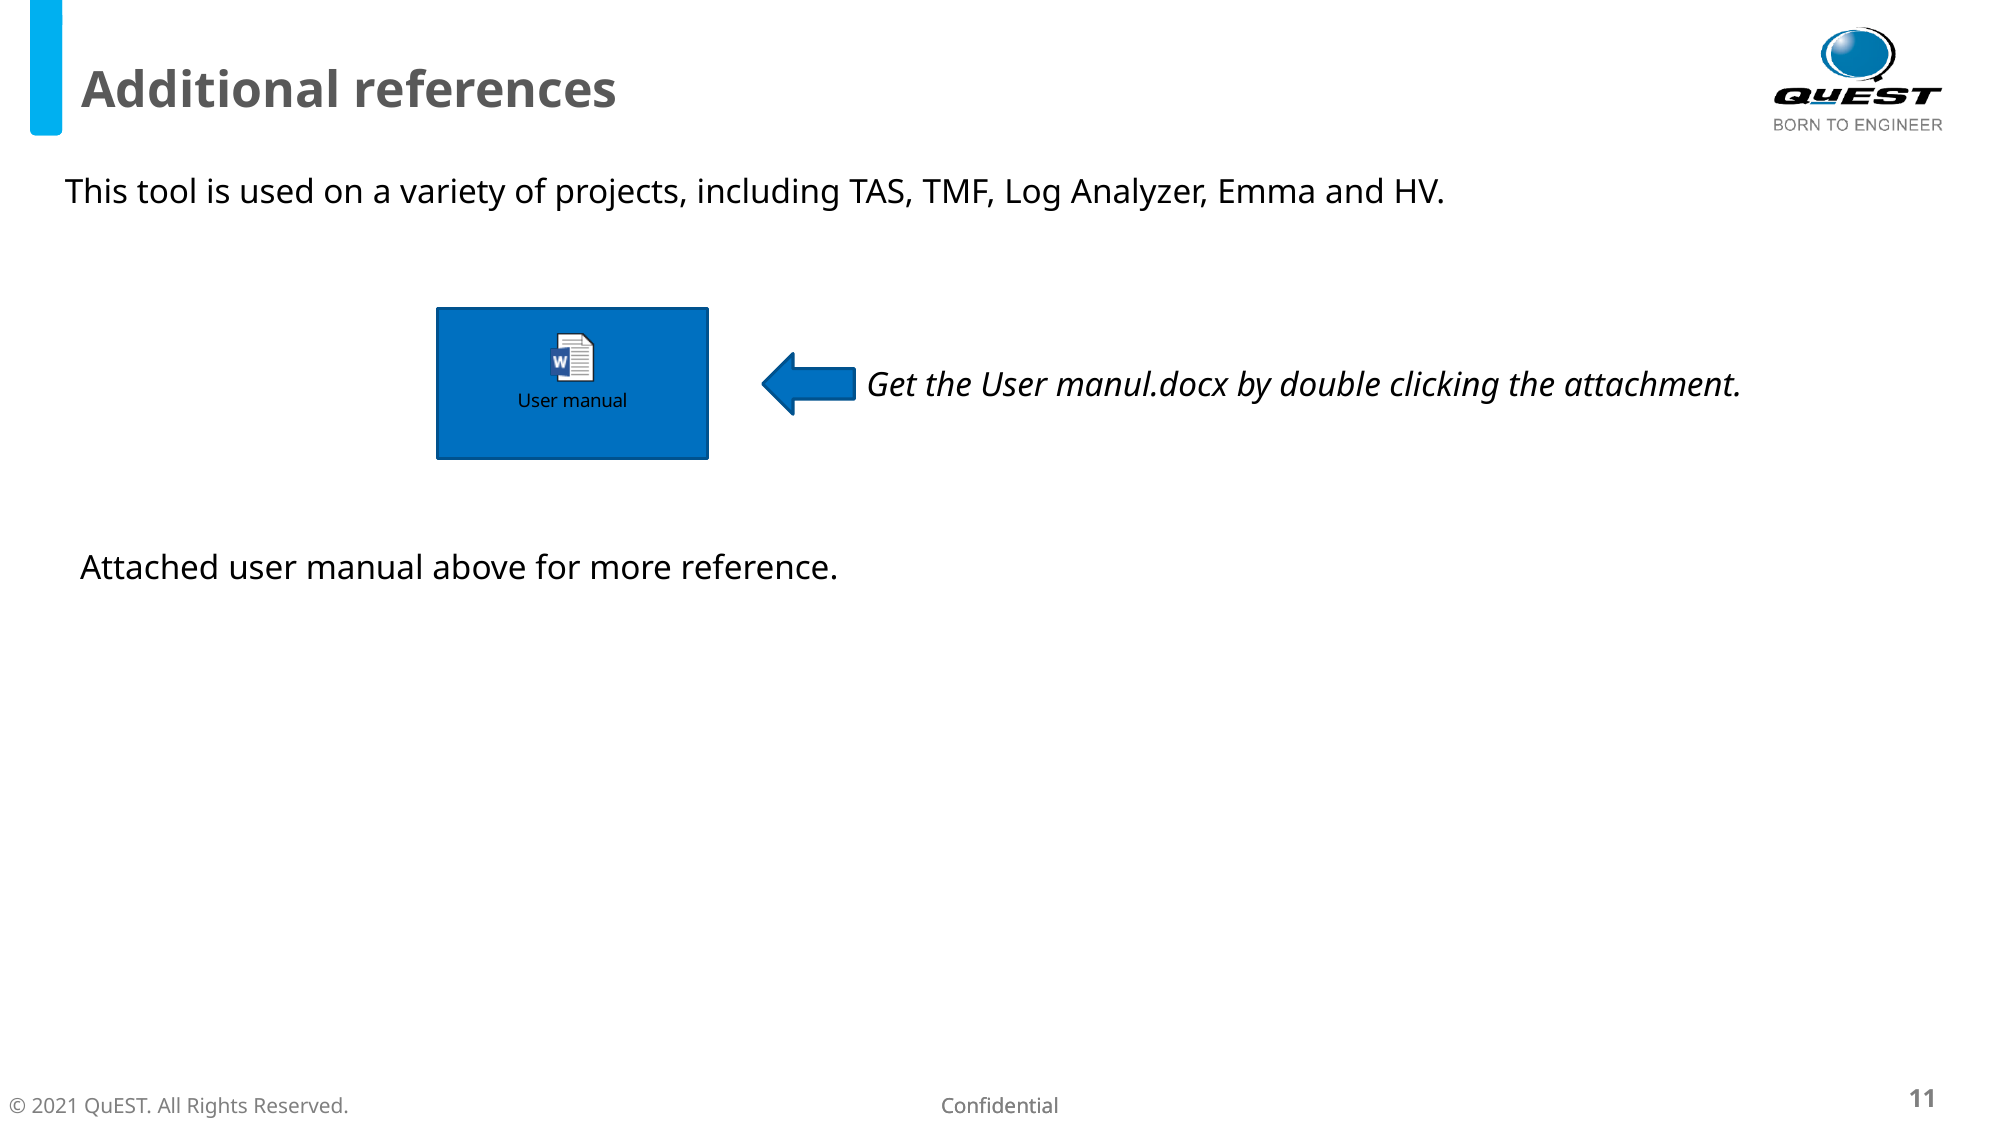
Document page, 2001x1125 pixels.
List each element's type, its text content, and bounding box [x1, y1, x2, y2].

text_box Get the User manul.docx by double clicking the attachment. [851, 356, 1759, 411]
text_box Attached user manual above for more reference. [65, 538, 1828, 594]
text_box [437, 308, 708, 459]
text_box This tool is used on a variety of projects, including TAS, TMF, Log Analyzer, Emma and HV. [50, 162, 1813, 218]
picture [1757, 10, 1959, 147]
text_box Additional references [66, 49, 1034, 125]
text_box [497, 332, 648, 463]
text_box [762, 353, 851, 415]
